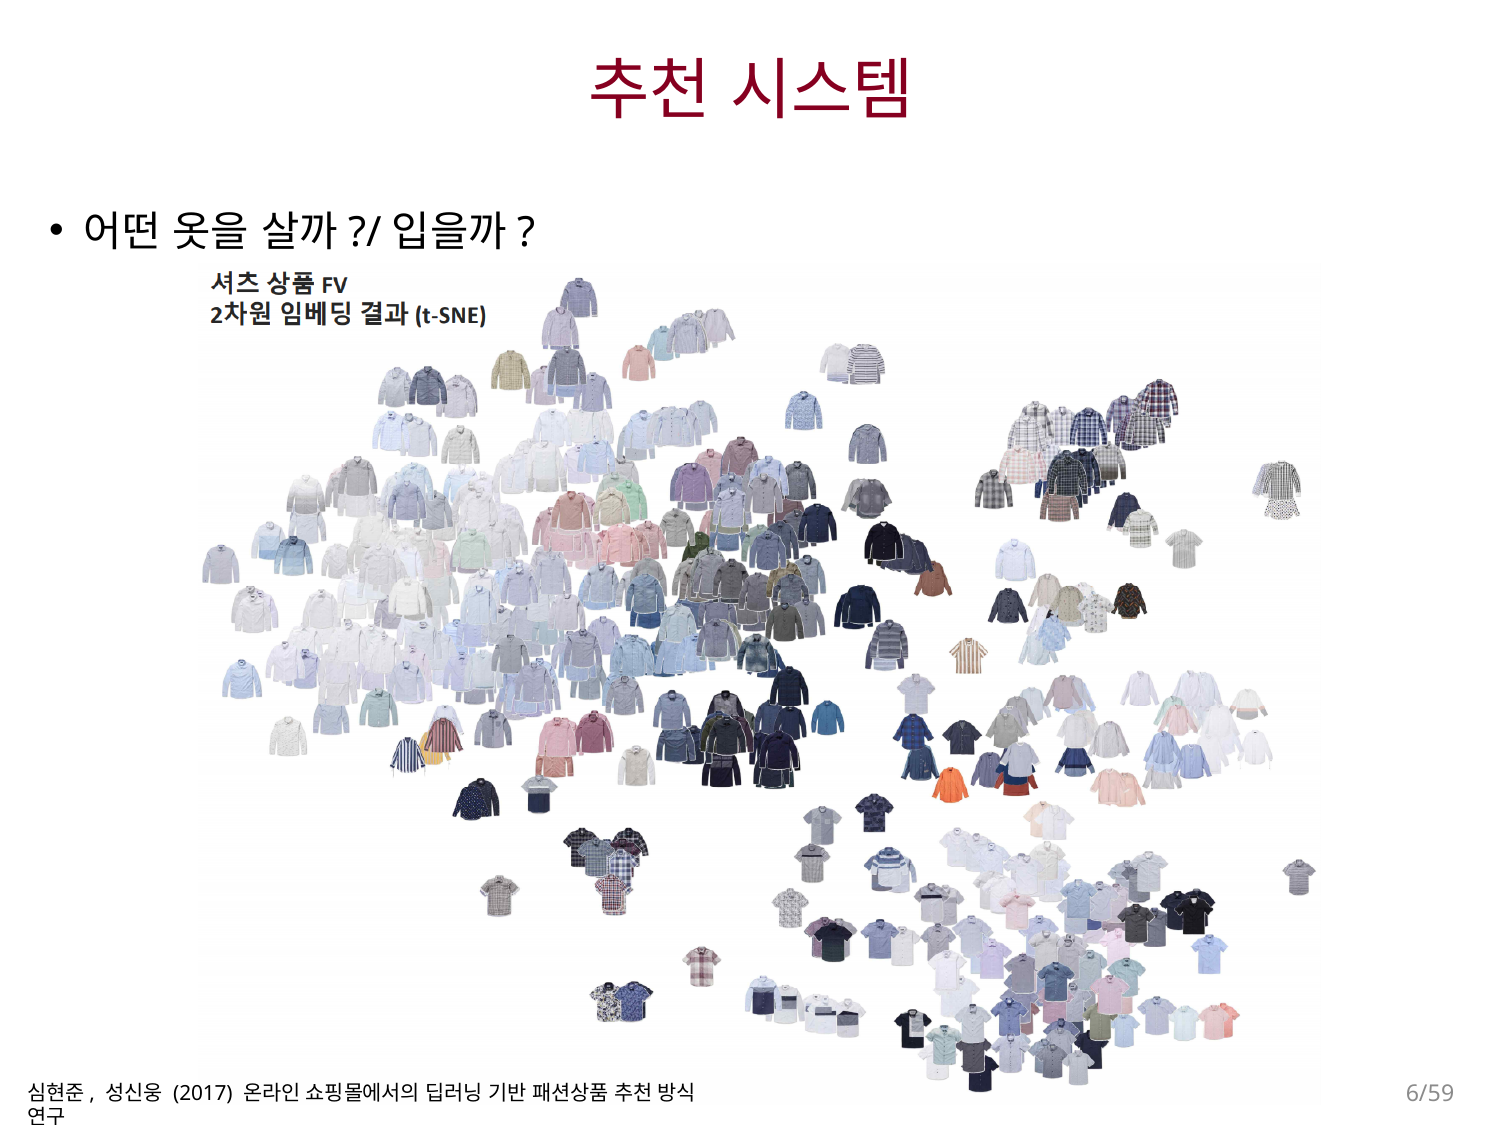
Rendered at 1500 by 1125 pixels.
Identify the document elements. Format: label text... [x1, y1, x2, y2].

list 어떤 옷을 살까?/입을까? [34, 181, 1470, 1059]
picture [179, 262, 1324, 1105]
text_box 심현준, 성신웅 (2017) 온라인 쇼핑몰에서의 딥러닝 기반 패션상품 추천 방식 연구 [12, 1071, 752, 1125]
slide_number 6/59 [1131, 1071, 1470, 1116]
title 추천 시스템 [34, 37, 1470, 147]
